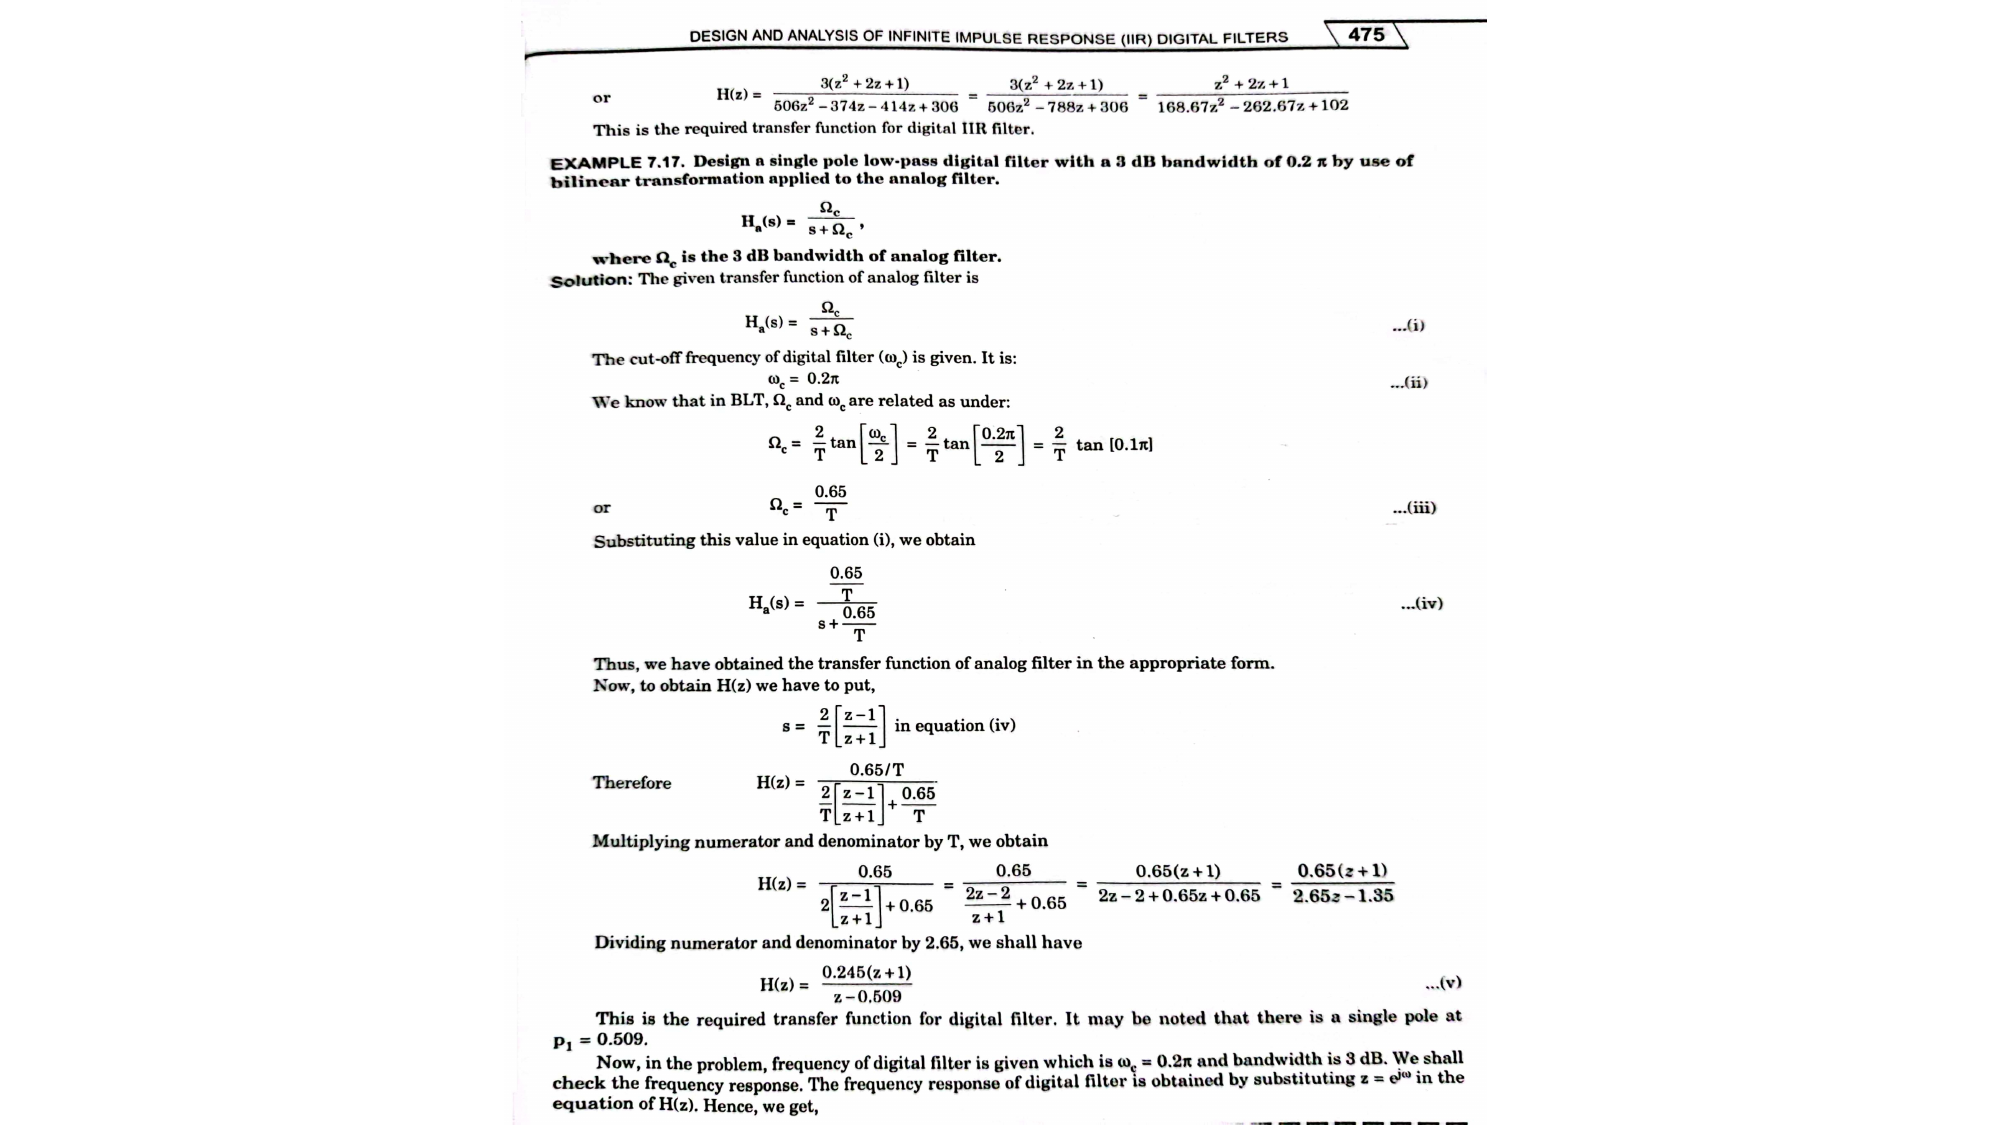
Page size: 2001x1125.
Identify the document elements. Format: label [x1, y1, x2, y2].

picture [504, 0, 1487, 1125]
